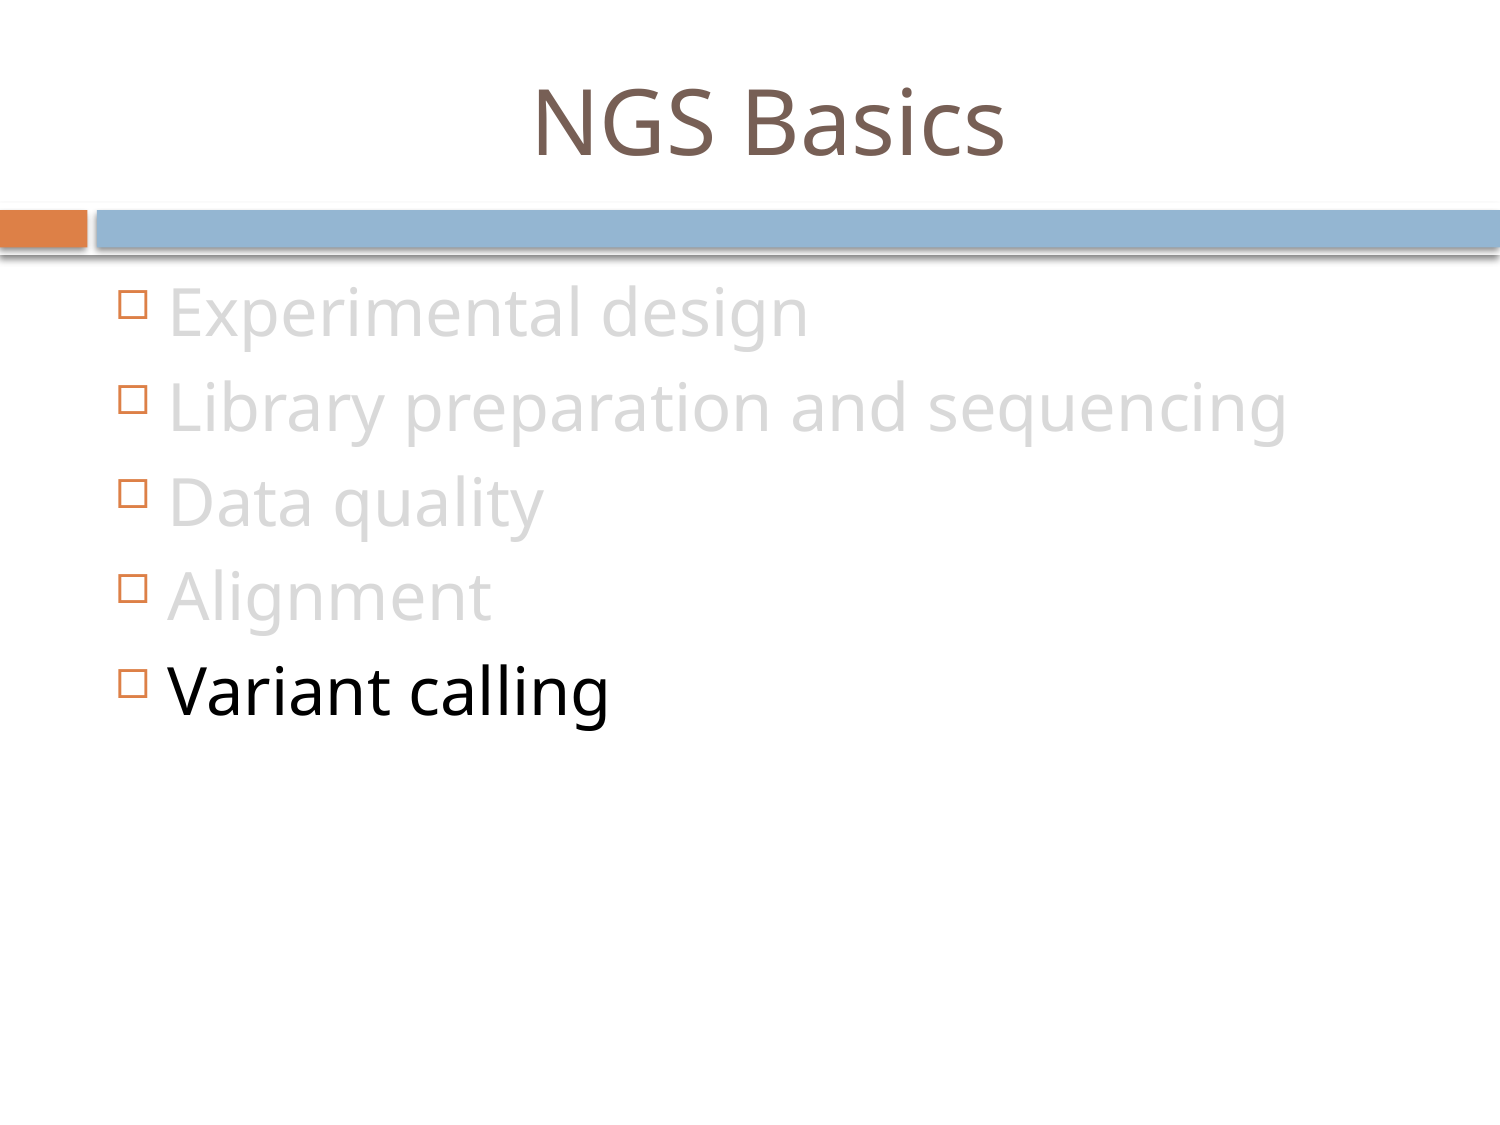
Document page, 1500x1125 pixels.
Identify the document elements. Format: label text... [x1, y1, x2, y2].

title NGS Basics [100, 37, 1438, 200]
list Experimental design Library preparation and sequencing Data quality Alignment Variant calling [100, 262, 1438, 1098]
